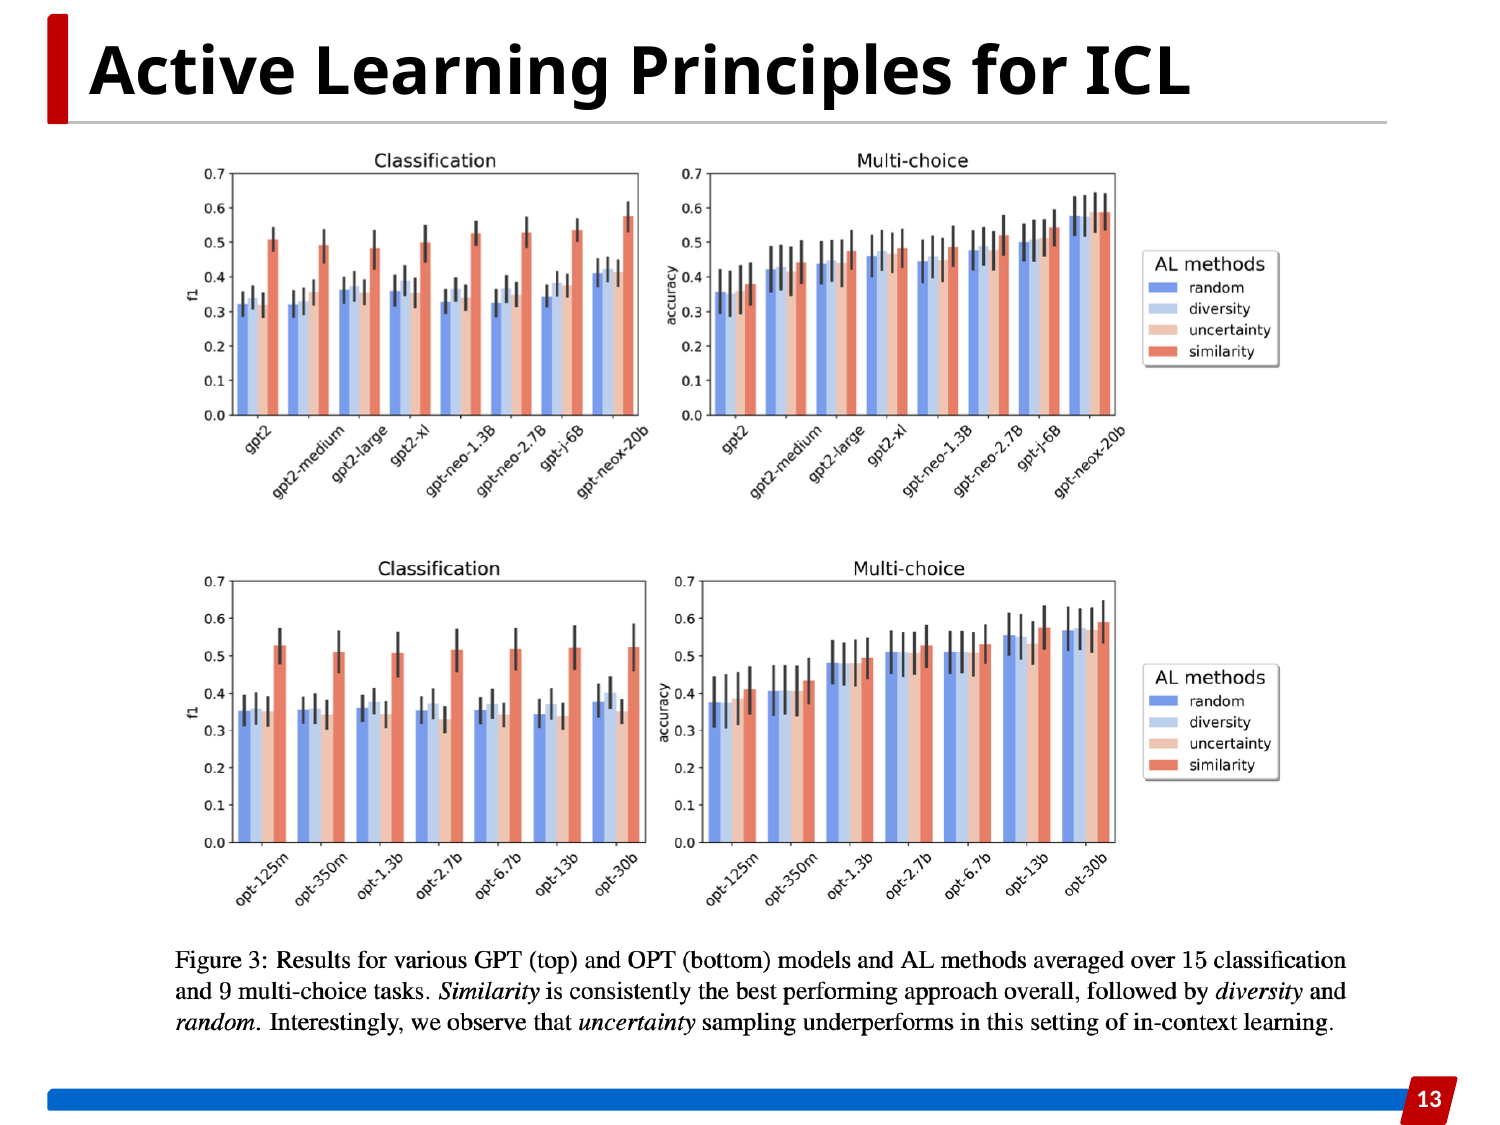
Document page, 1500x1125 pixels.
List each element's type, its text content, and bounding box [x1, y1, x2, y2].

slide_number 13 [1365, 1075, 1493, 1125]
picture [112, 138, 1388, 1076]
title Active Learning Principles for ICL [74, 34, 1425, 102]
